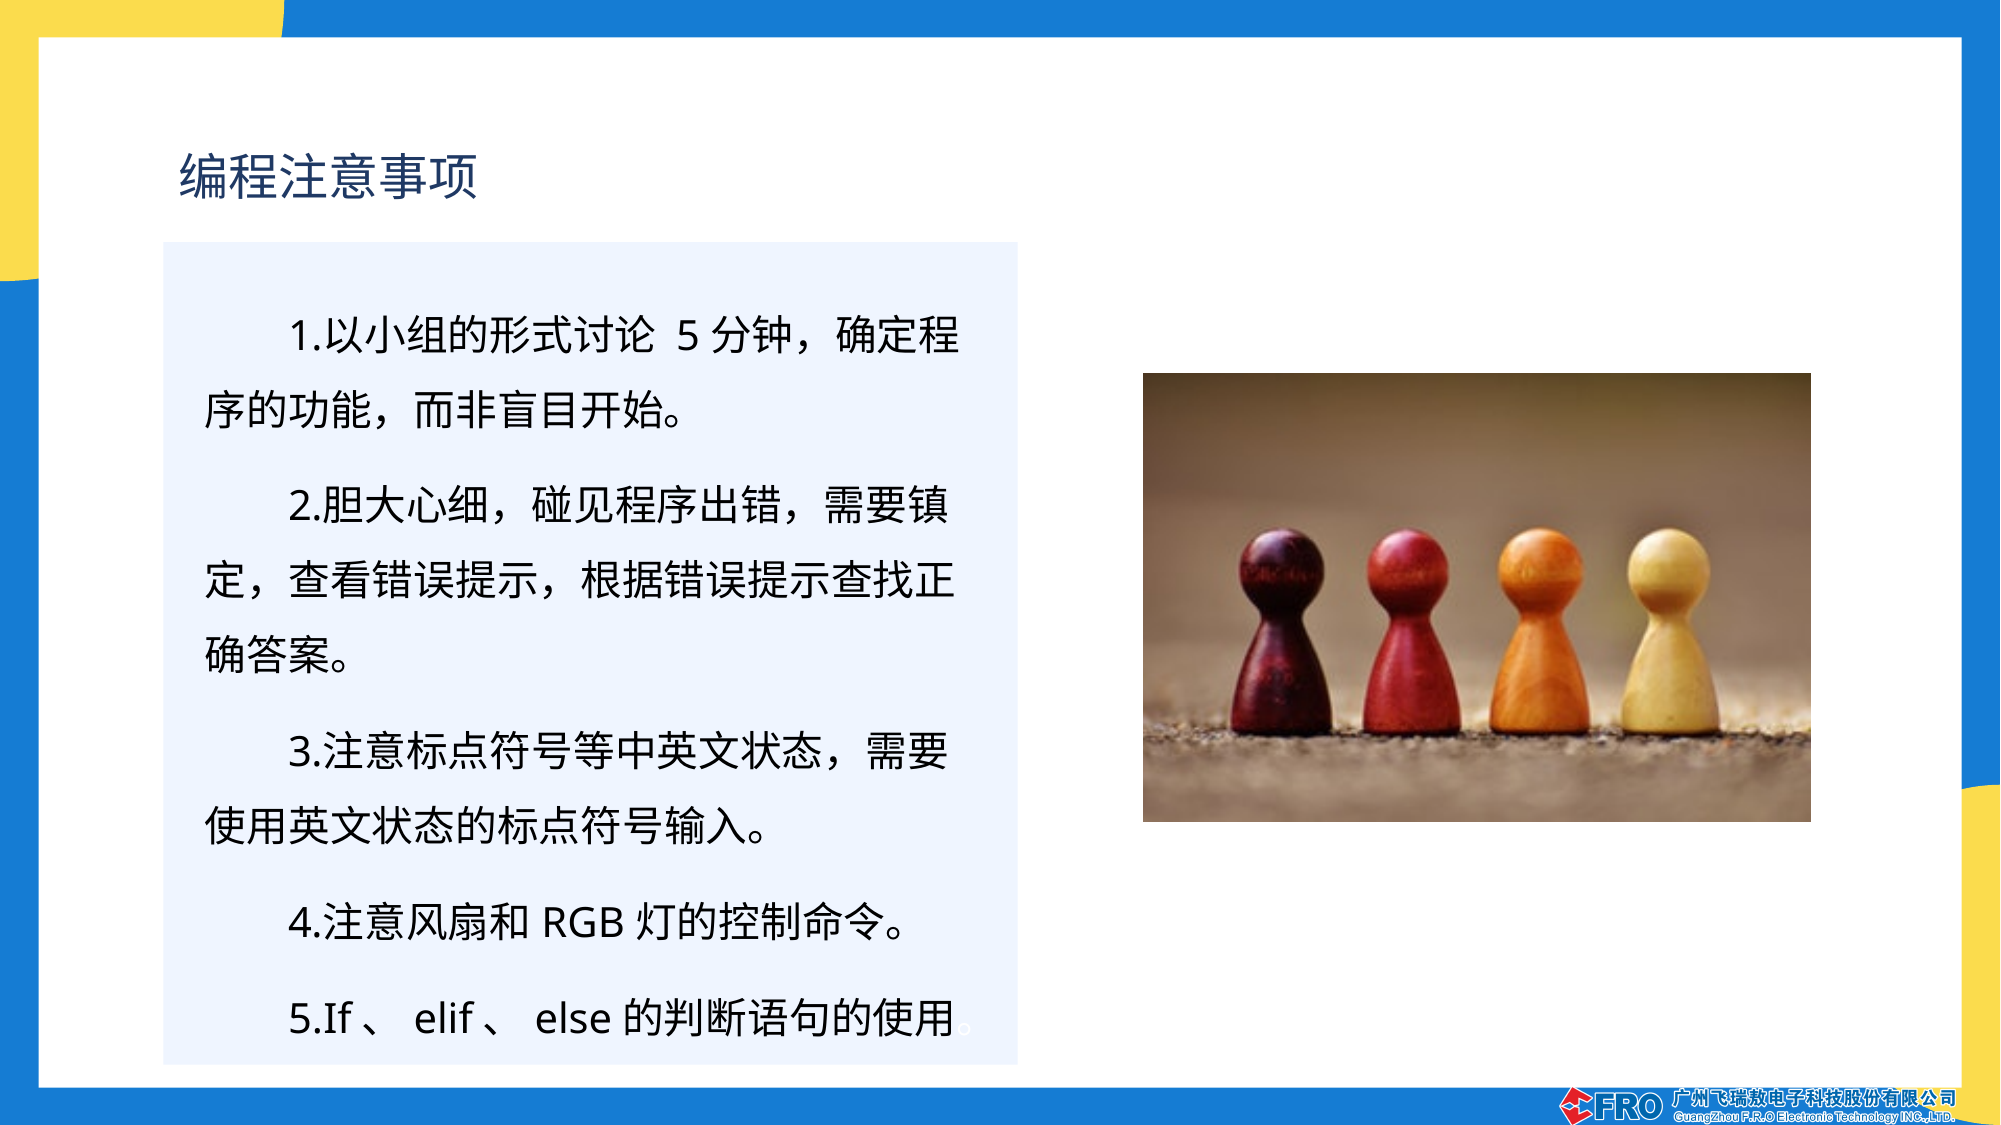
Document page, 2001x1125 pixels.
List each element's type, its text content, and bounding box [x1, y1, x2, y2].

picture [1559, 1087, 1956, 1125]
text_box 编程注意事项 [163, 137, 1144, 213]
picture [1143, 373, 1811, 822]
text_box 以小组的形式讨论 5分钟，确定程序的功能，而非盲目开始。 胆大心细，碰见程序出错，需要镇定，查看错误提示，根据错误提示查找正确答案。 注意标点符号等中英文状态，需要使用英文状态的标点符号输入。 注意风扇和RGB灯的控制命令。 If、elif、else的判断语句的使用。 [162, 241, 1019, 1066]
